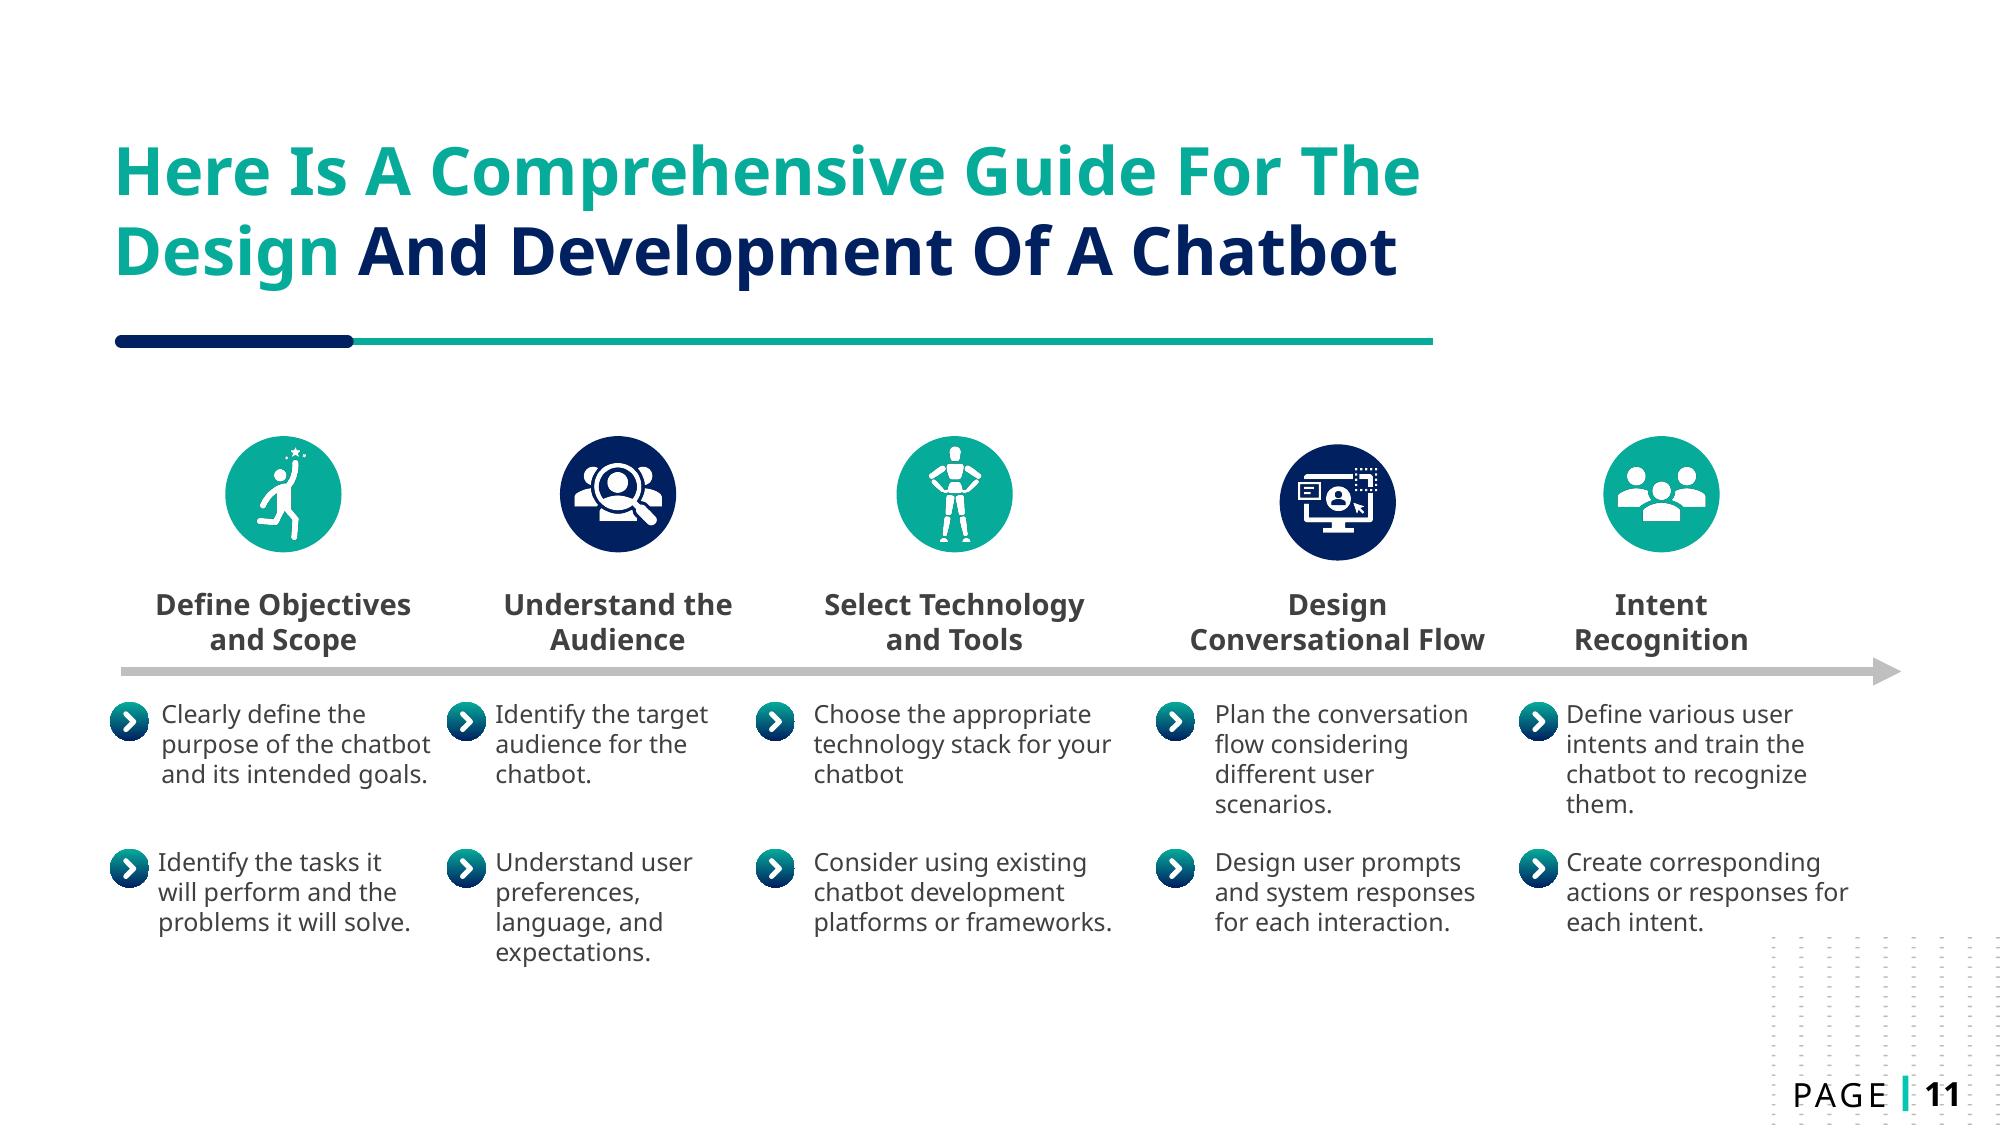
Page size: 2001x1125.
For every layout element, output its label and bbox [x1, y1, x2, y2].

text_box [98, 120, 1902, 951]
